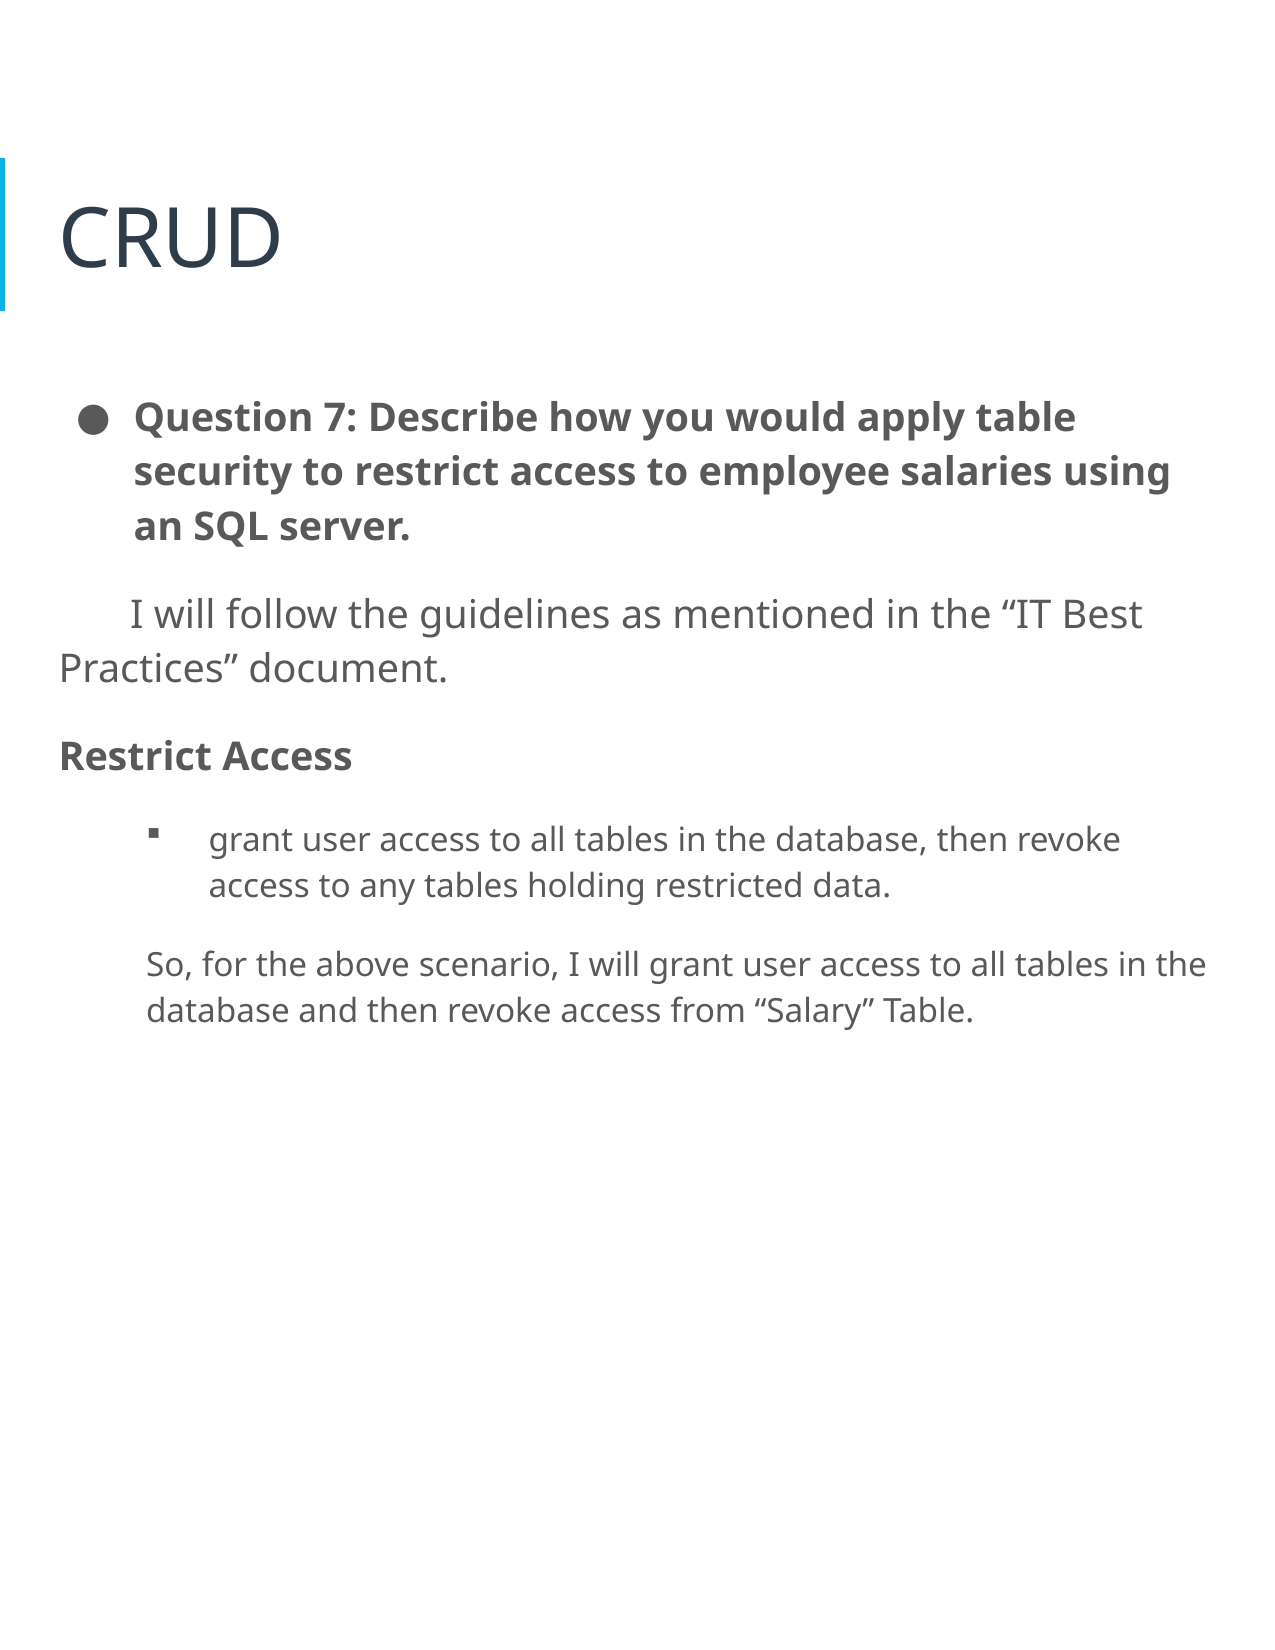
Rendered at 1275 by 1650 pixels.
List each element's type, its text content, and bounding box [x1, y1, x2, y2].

list Question 7: Describe how you would apply table security to restrict access to employee salaries using an SQL server. I will follow the guidelines as mentioned in the “IT Best Practices” document. Restrict Access grant user access to all tables in the database, then revoke access to any tables holding restricted data. So, for the above scenario, I will grant user access to all tables in the database and then revoke access from “Salary” Table. [43, 369, 1232, 1639]
title CRUD [43, 142, 1232, 327]
